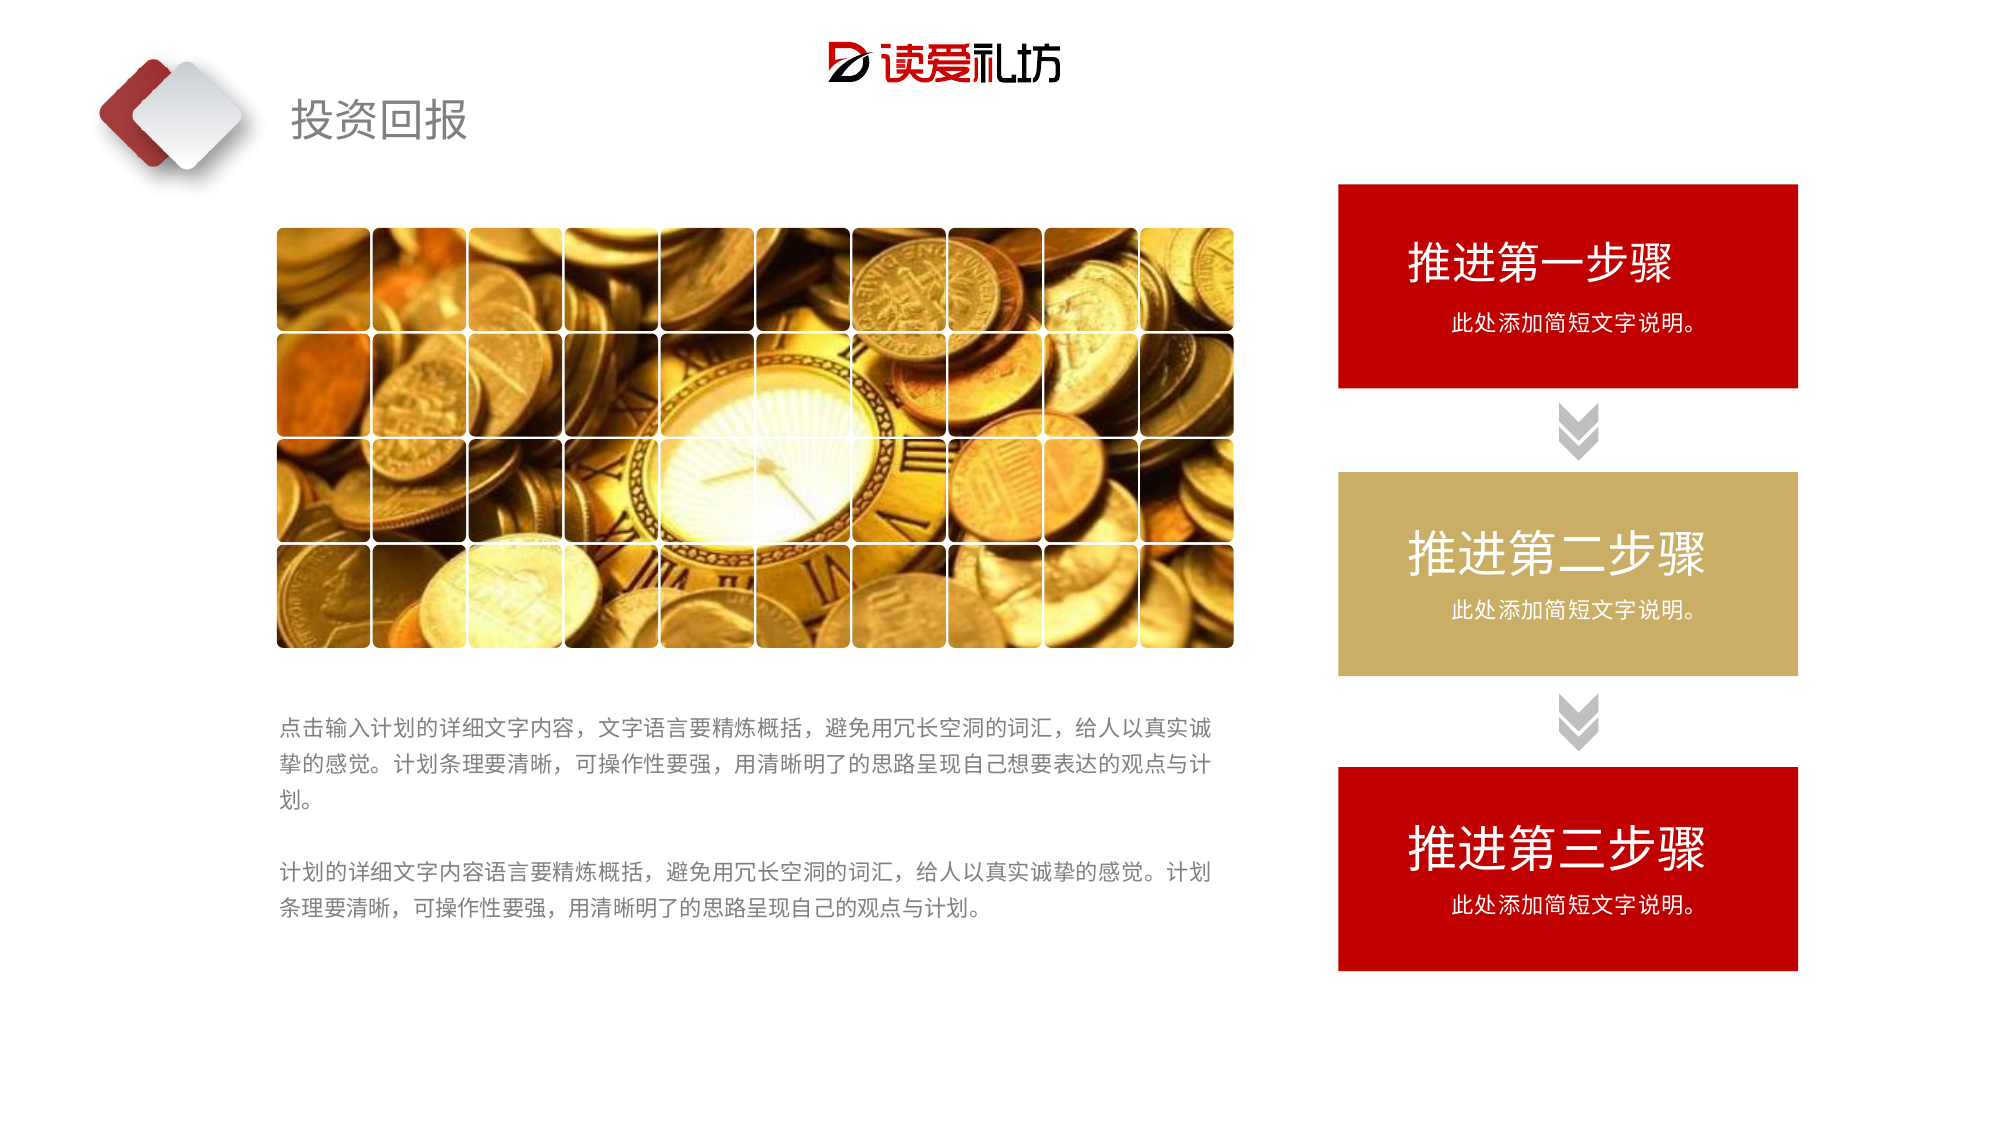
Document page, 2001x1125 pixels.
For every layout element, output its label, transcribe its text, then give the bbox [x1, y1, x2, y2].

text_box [1547, 692, 1610, 734]
picture [119, 48, 254, 182]
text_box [1338, 184, 1799, 389]
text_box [1338, 471, 1799, 677]
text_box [1547, 401, 1610, 443]
text_box 点击输入计划的详细文字内容，文字语言要精炼概括，避免用冗长空洞的词汇，给人以真实诚挚的感觉。计划条理要清晰，可操作性要强，用清晰明了的思路呈现自己想要表达的观点与计划。 计划的详细文字内容语言要精炼概括，避免用冗长空洞的词汇，给人以真实诚挚的感觉。计划条理要清晰，可操作性要强，用清晰明了的思路呈现自己的观点与计划。 [259, 694, 1234, 931]
text_box [274, 225, 1236, 650]
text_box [1338, 766, 1799, 972]
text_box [828, 41, 1061, 83]
